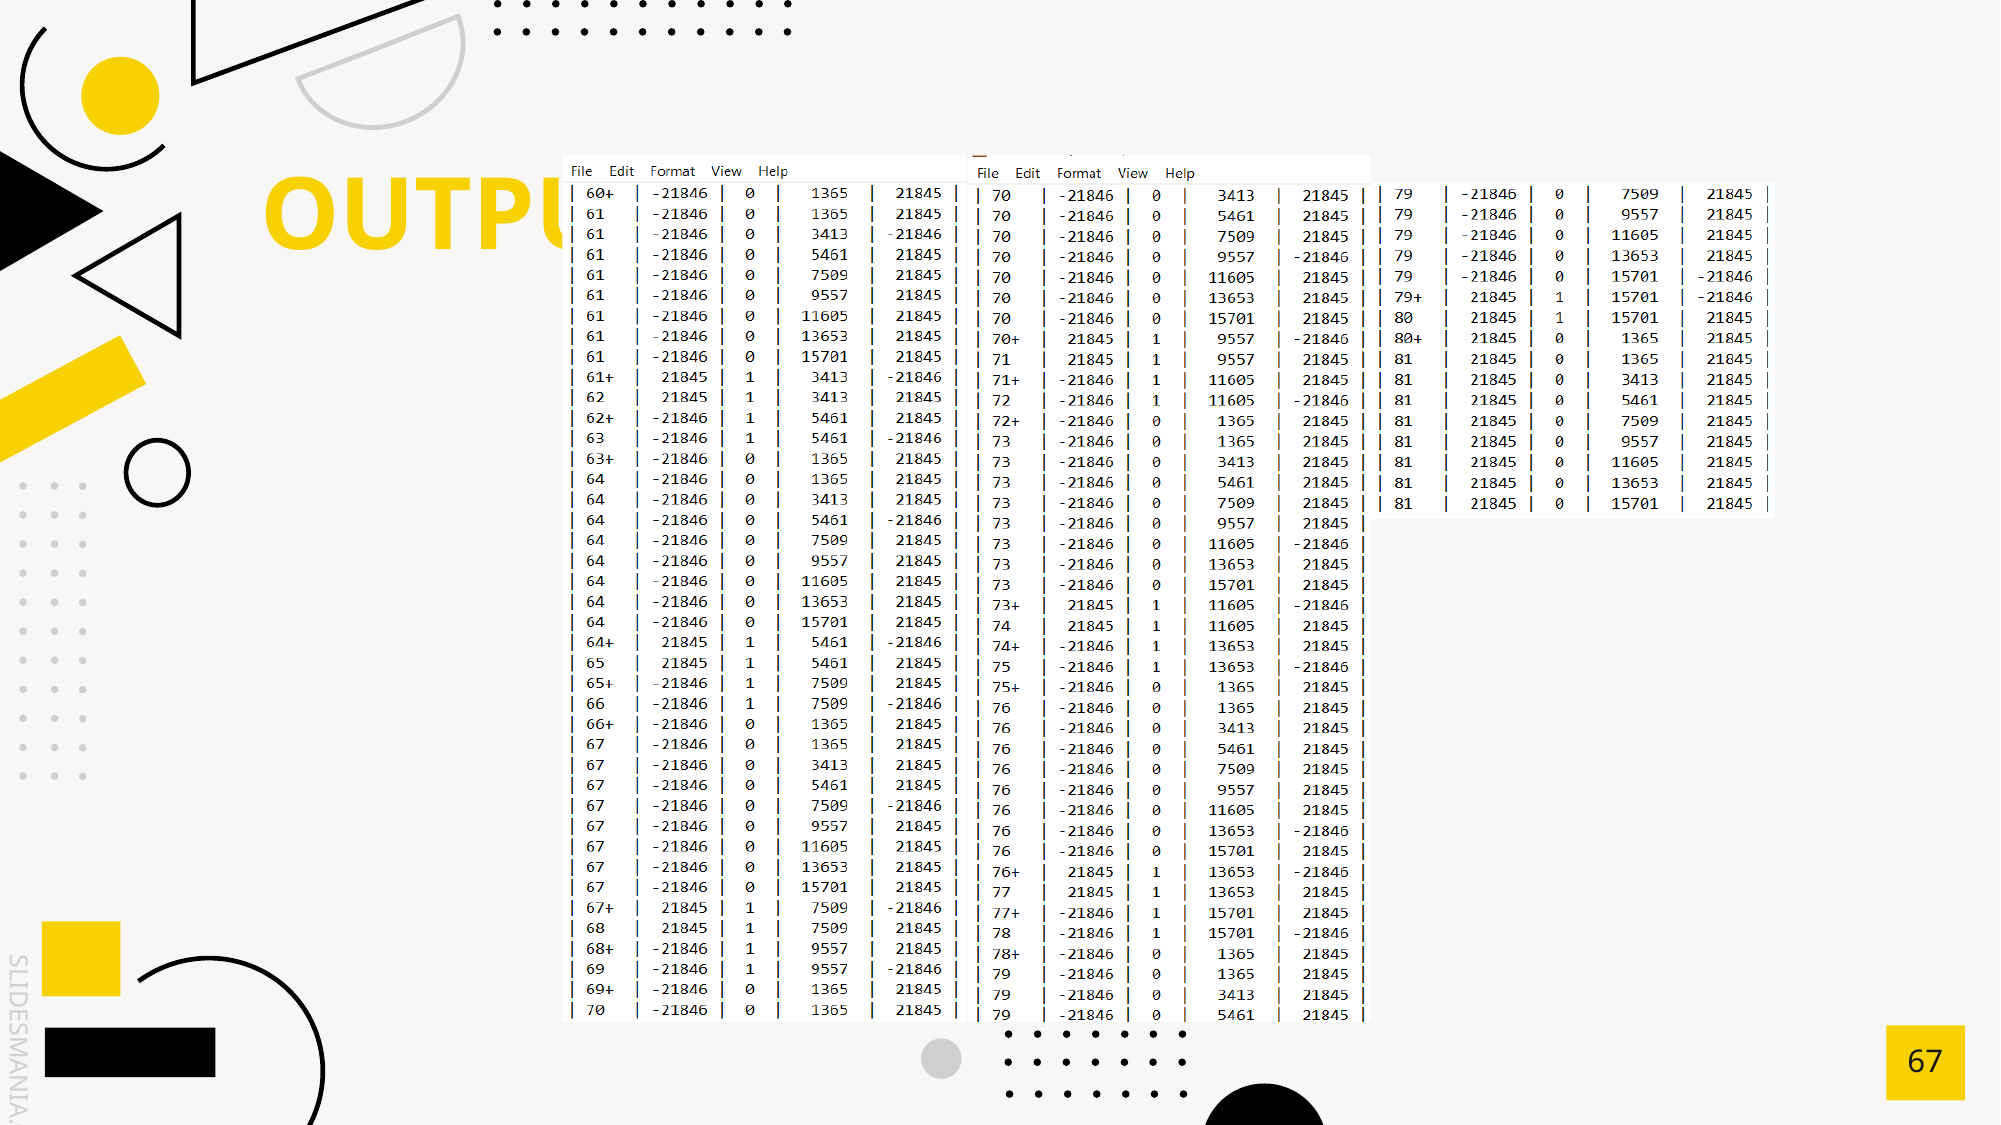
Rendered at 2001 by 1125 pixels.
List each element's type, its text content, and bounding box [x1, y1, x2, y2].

slide_number 67 [1865, 1019, 1986, 1106]
picture [561, 154, 1776, 1023]
text_box OUTPUT: [240, 129, 1832, 256]
